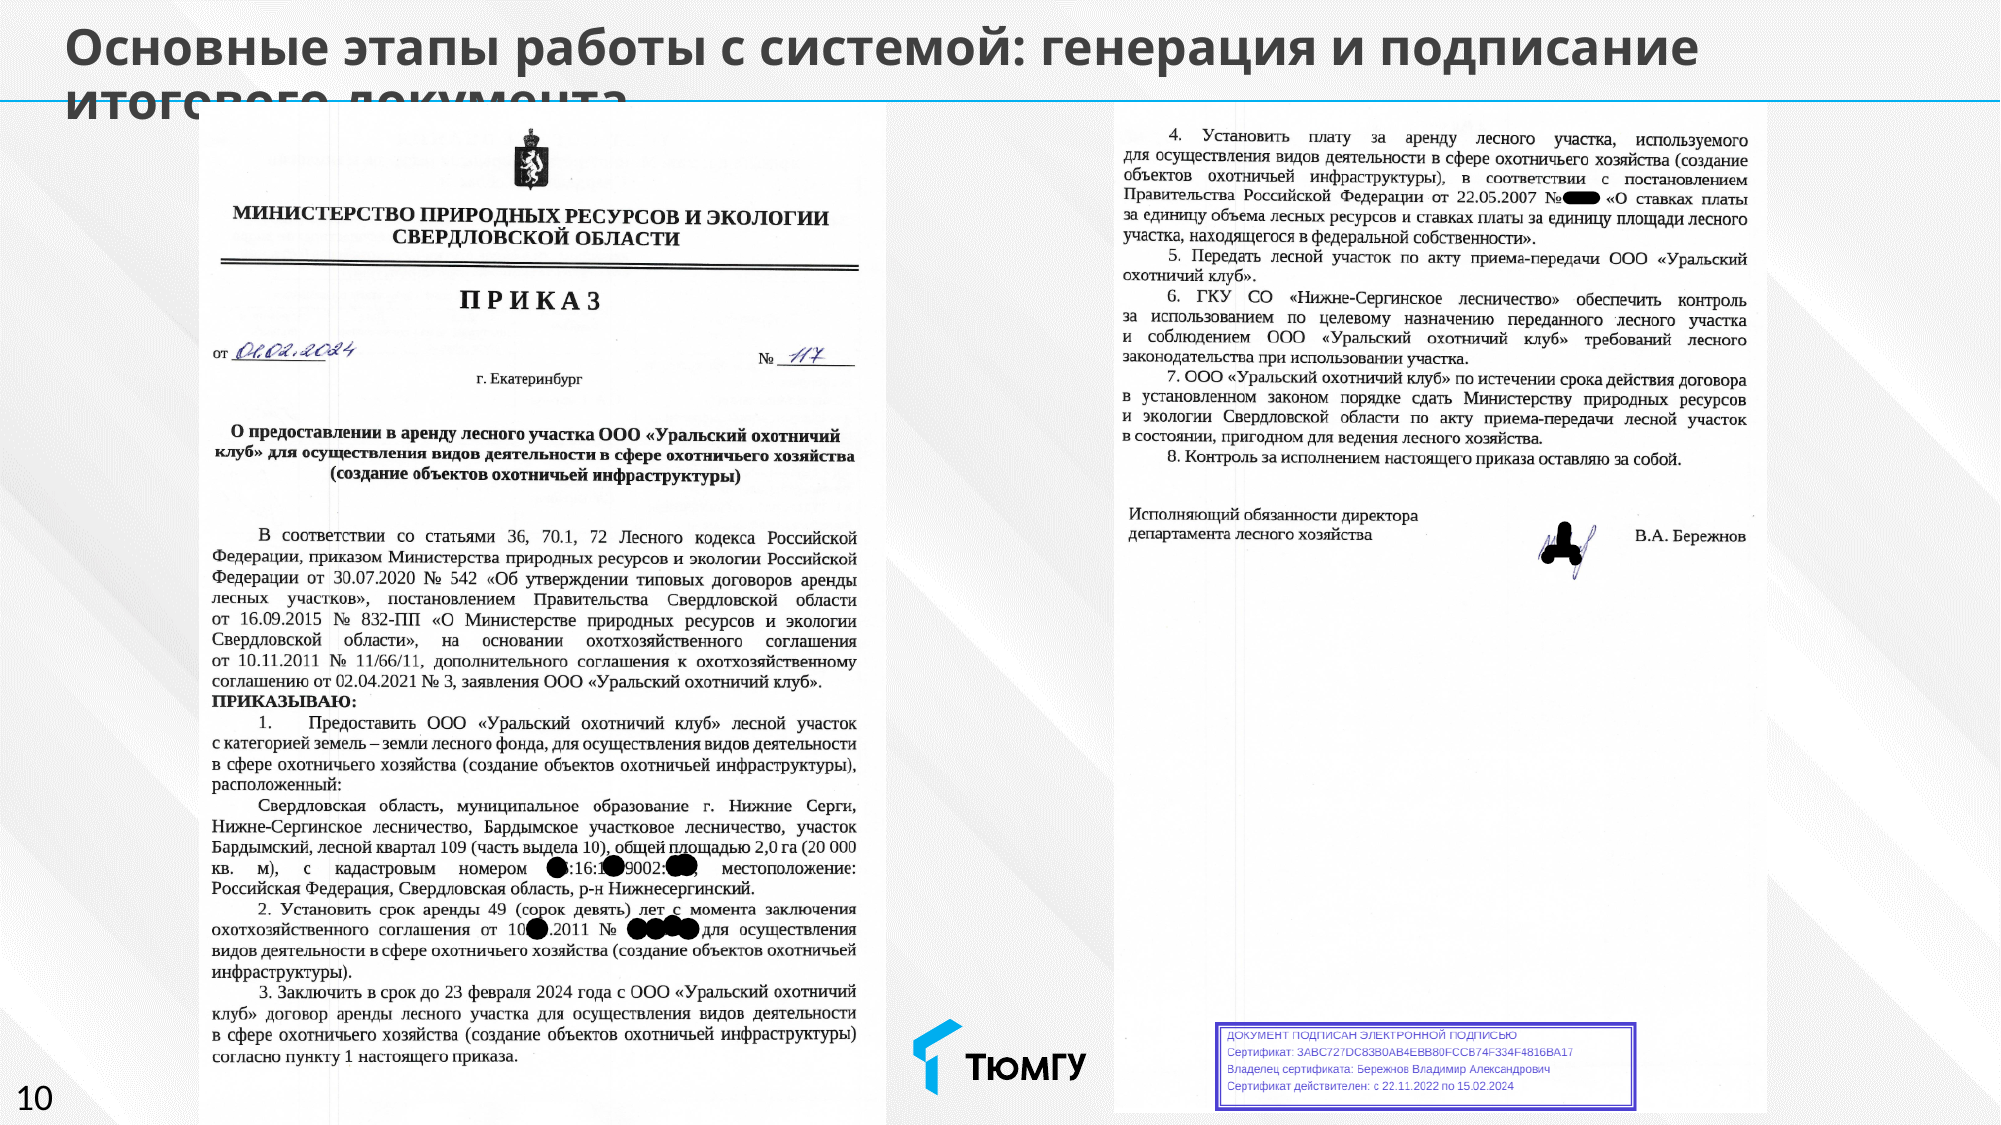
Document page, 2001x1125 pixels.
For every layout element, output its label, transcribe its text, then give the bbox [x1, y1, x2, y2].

picture [0, 0, 2001, 101]
text_box 10 [0, 1065, 69, 1125]
picture [0, 102, 2001, 1125]
text_box Основные этапы работы с системой: генерация и подписание итогового документа [49, 14, 1850, 80]
